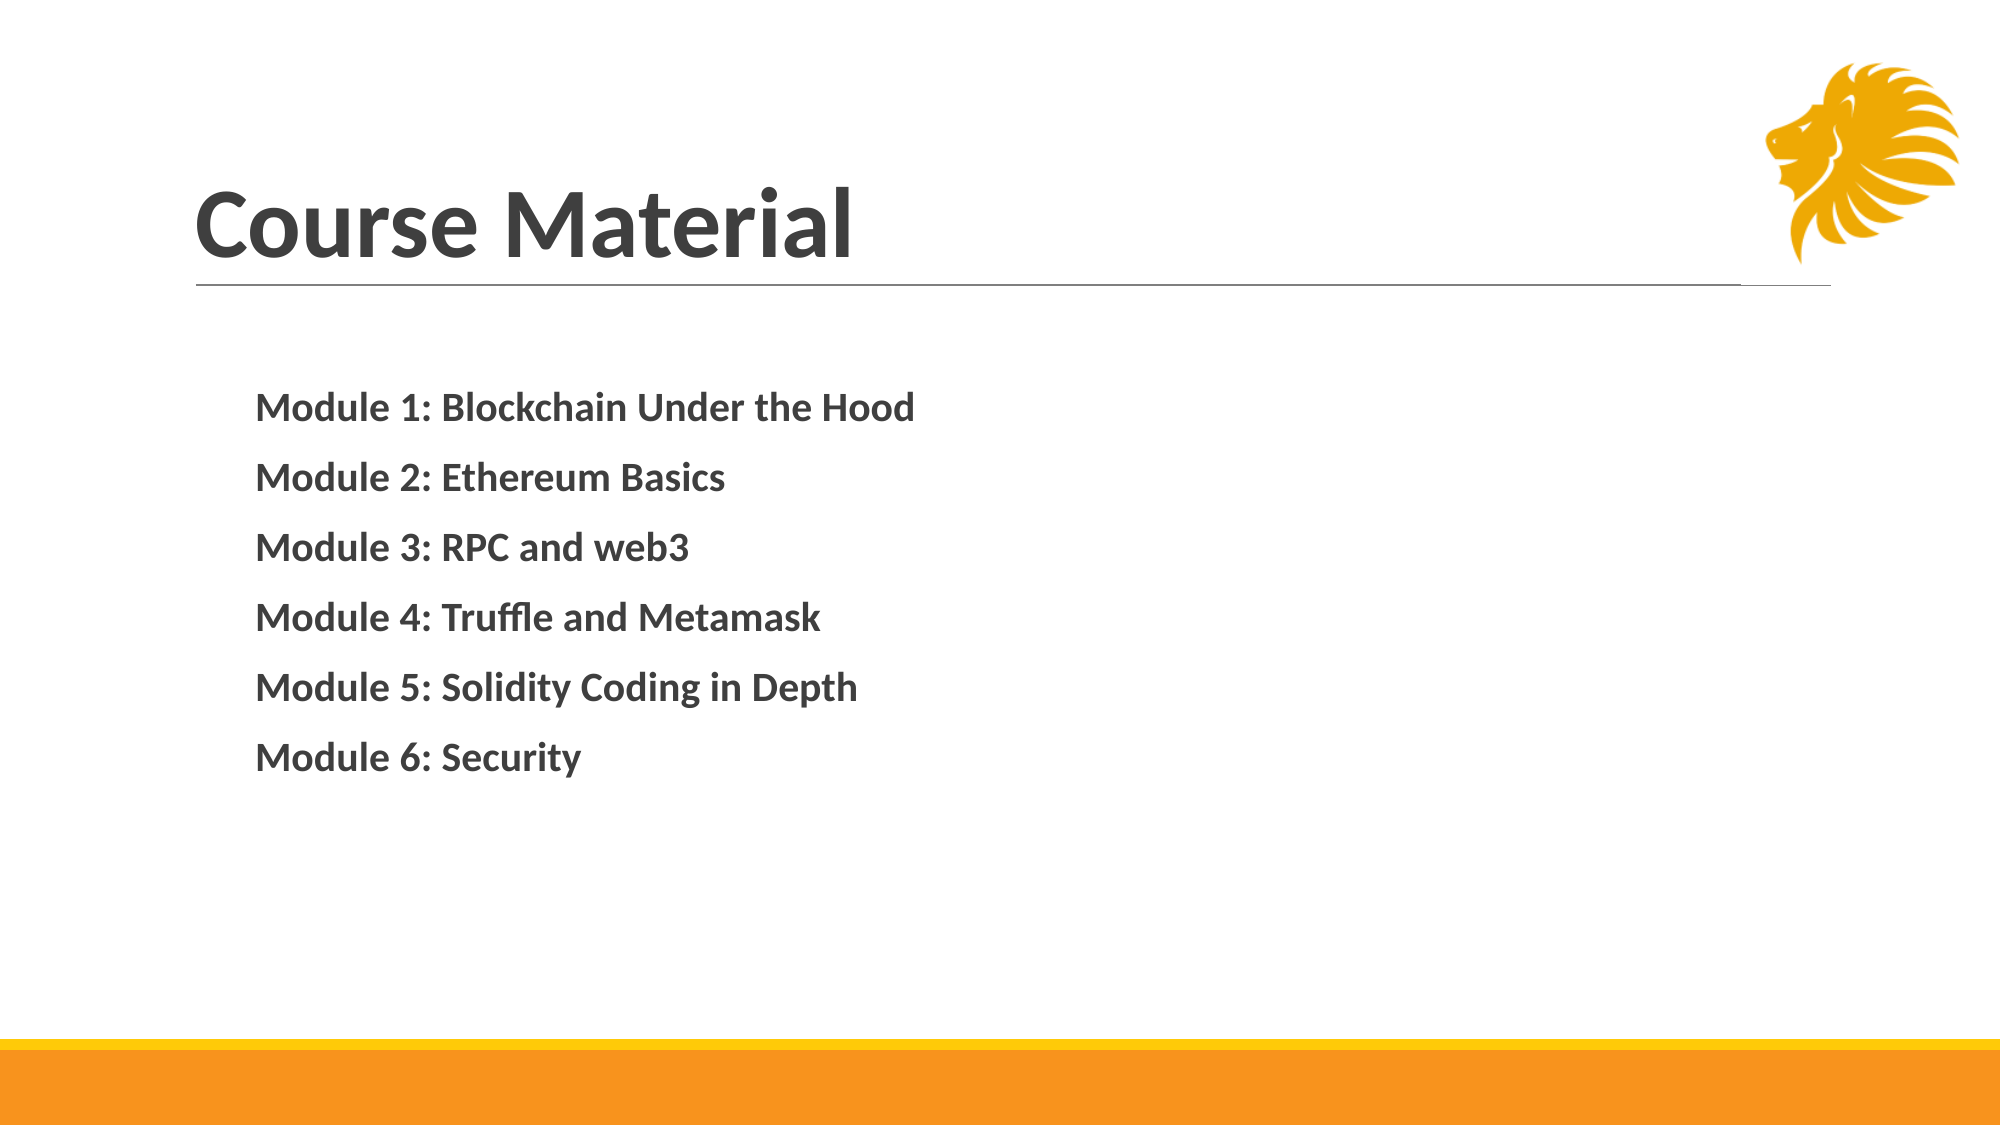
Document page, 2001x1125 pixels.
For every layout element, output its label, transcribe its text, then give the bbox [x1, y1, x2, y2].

title Course Material [180, 47, 1736, 285]
list Module 1: Blockchain Under the Hood Module 2: Ethereum Basics Module 3: RPC and web3 Module 4: Truffle and Metamask Module 5: Solidity Coding in Depth Module 6: Security [180, 302, 1830, 963]
picture [1741, 43, 1984, 286]
